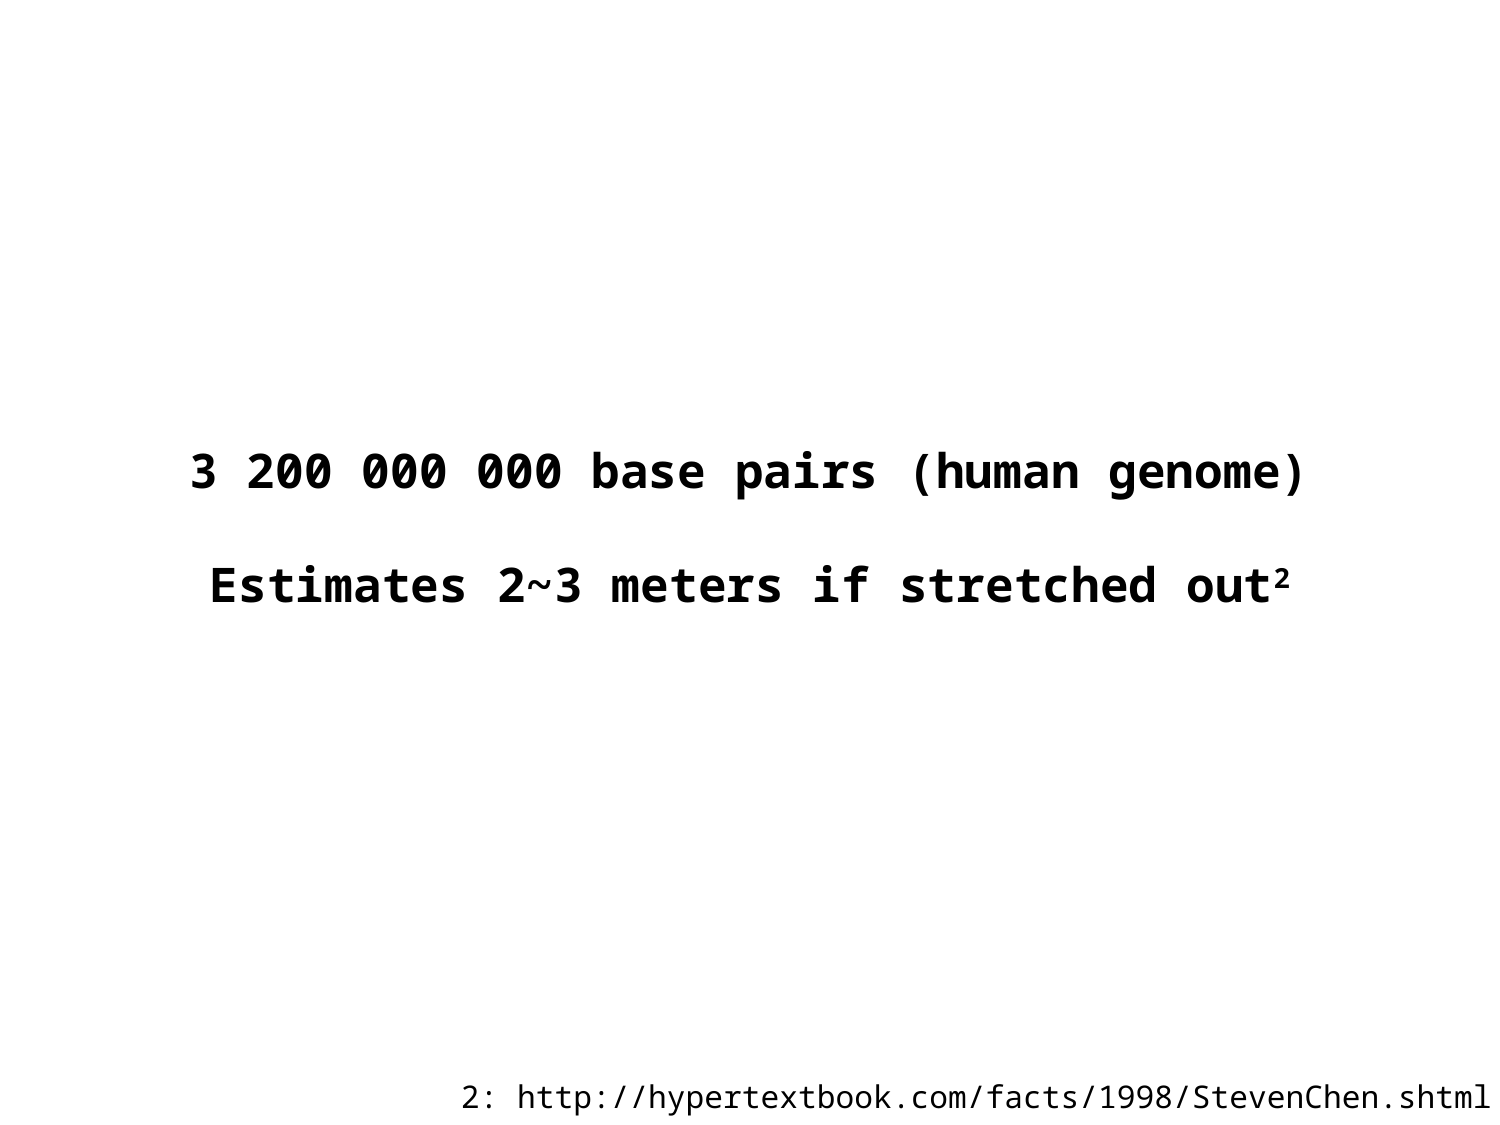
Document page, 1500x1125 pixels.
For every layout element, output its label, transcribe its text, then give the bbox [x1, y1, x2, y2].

text_box 2: http://hypertextbook.com/facts/1998/StevenChen.shtml [446, 1070, 1500, 1123]
title 3 200 000 000 base pairs (human genome) Estimates 2~3 meters if stretched out2 [75, 432, 1425, 621]
